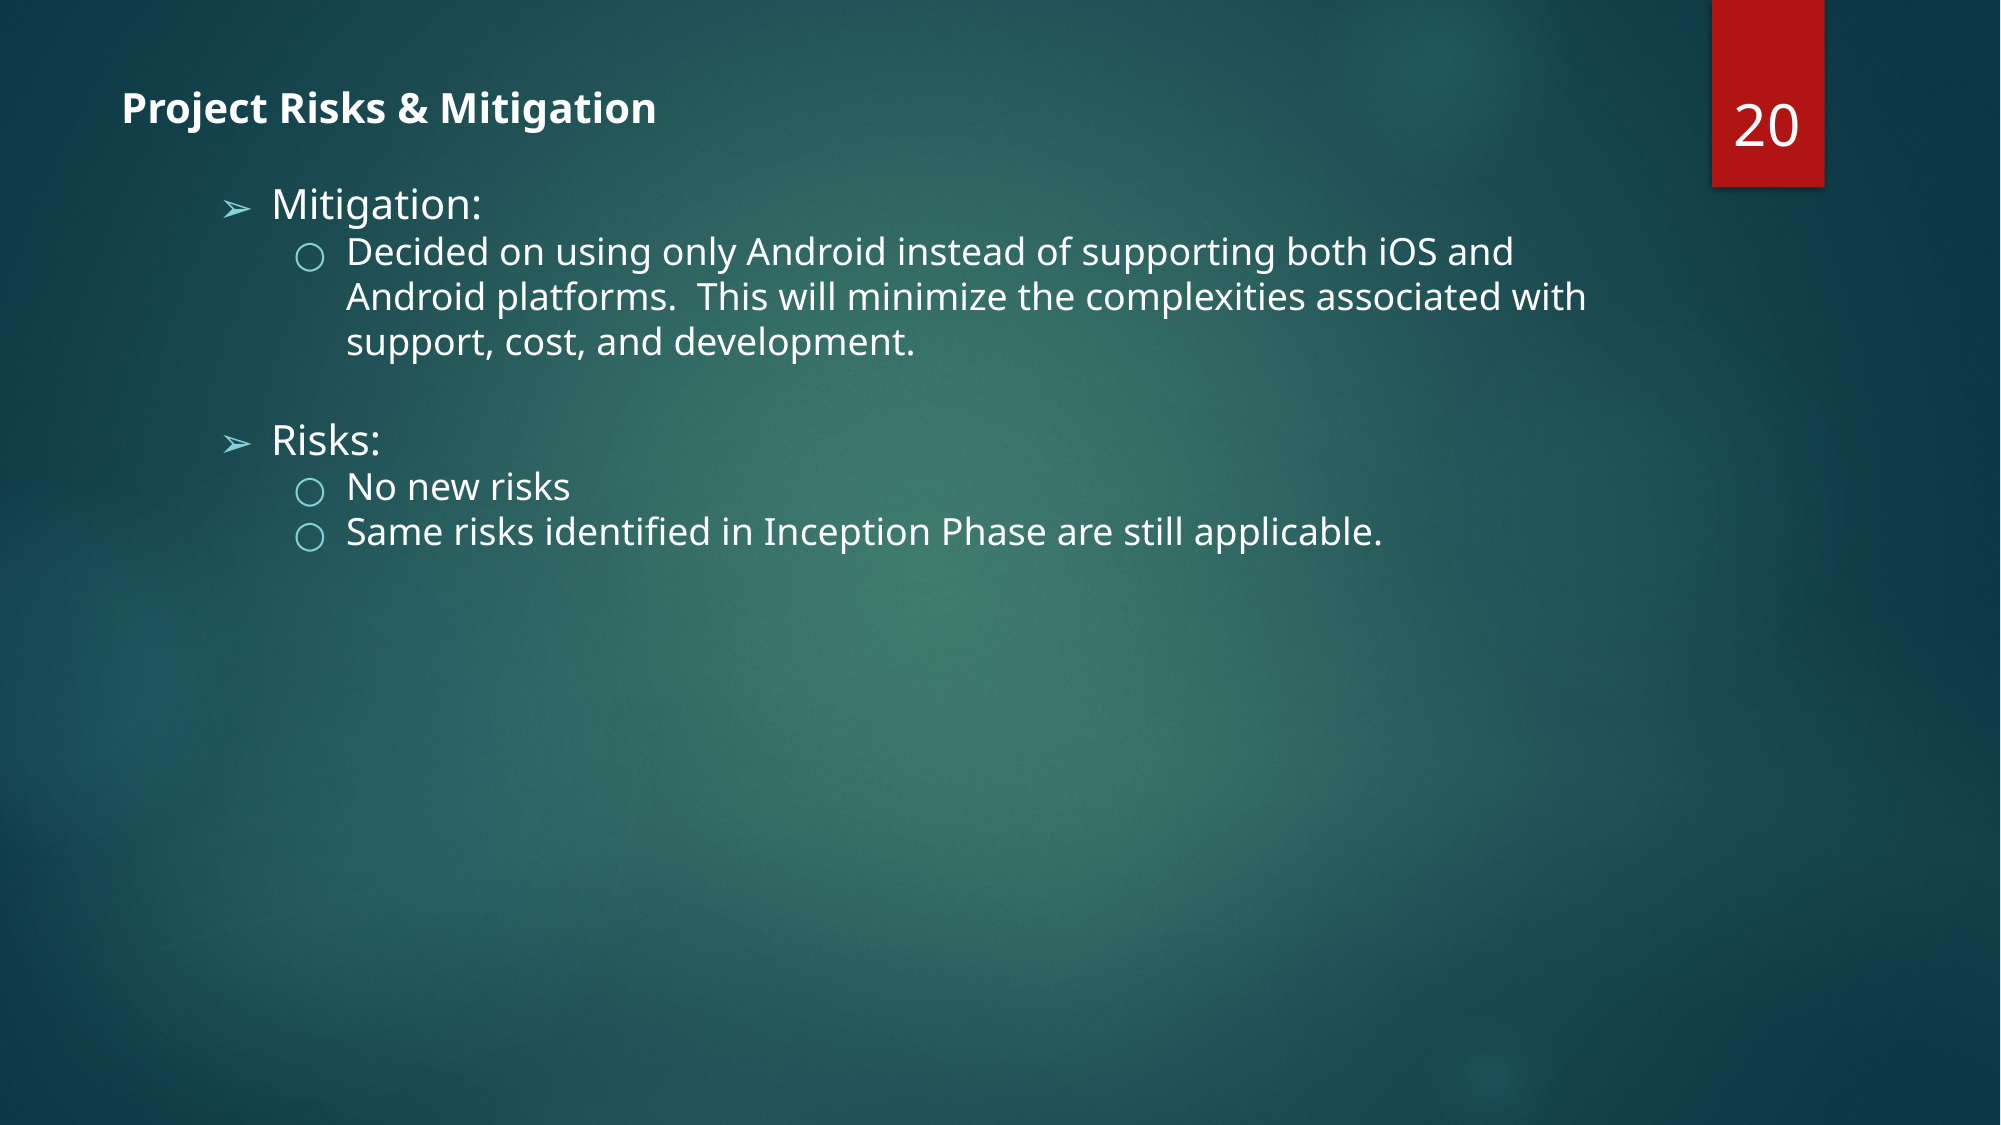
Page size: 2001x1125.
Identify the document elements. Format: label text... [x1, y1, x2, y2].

list Mitigation: Decided on using only Android instead of supporting both iOS and Android platforms. This will minimize the complexities associated with support, cost, and development. Risks: No new risks Same risks identified in Inception Phase are still applicable. [181, 170, 1649, 1025]
text_box ‹#› [1698, 48, 1836, 175]
title Project Risks & Mitigation [106, 74, 1649, 171]
picture [0, 0, 2001, 1125]
